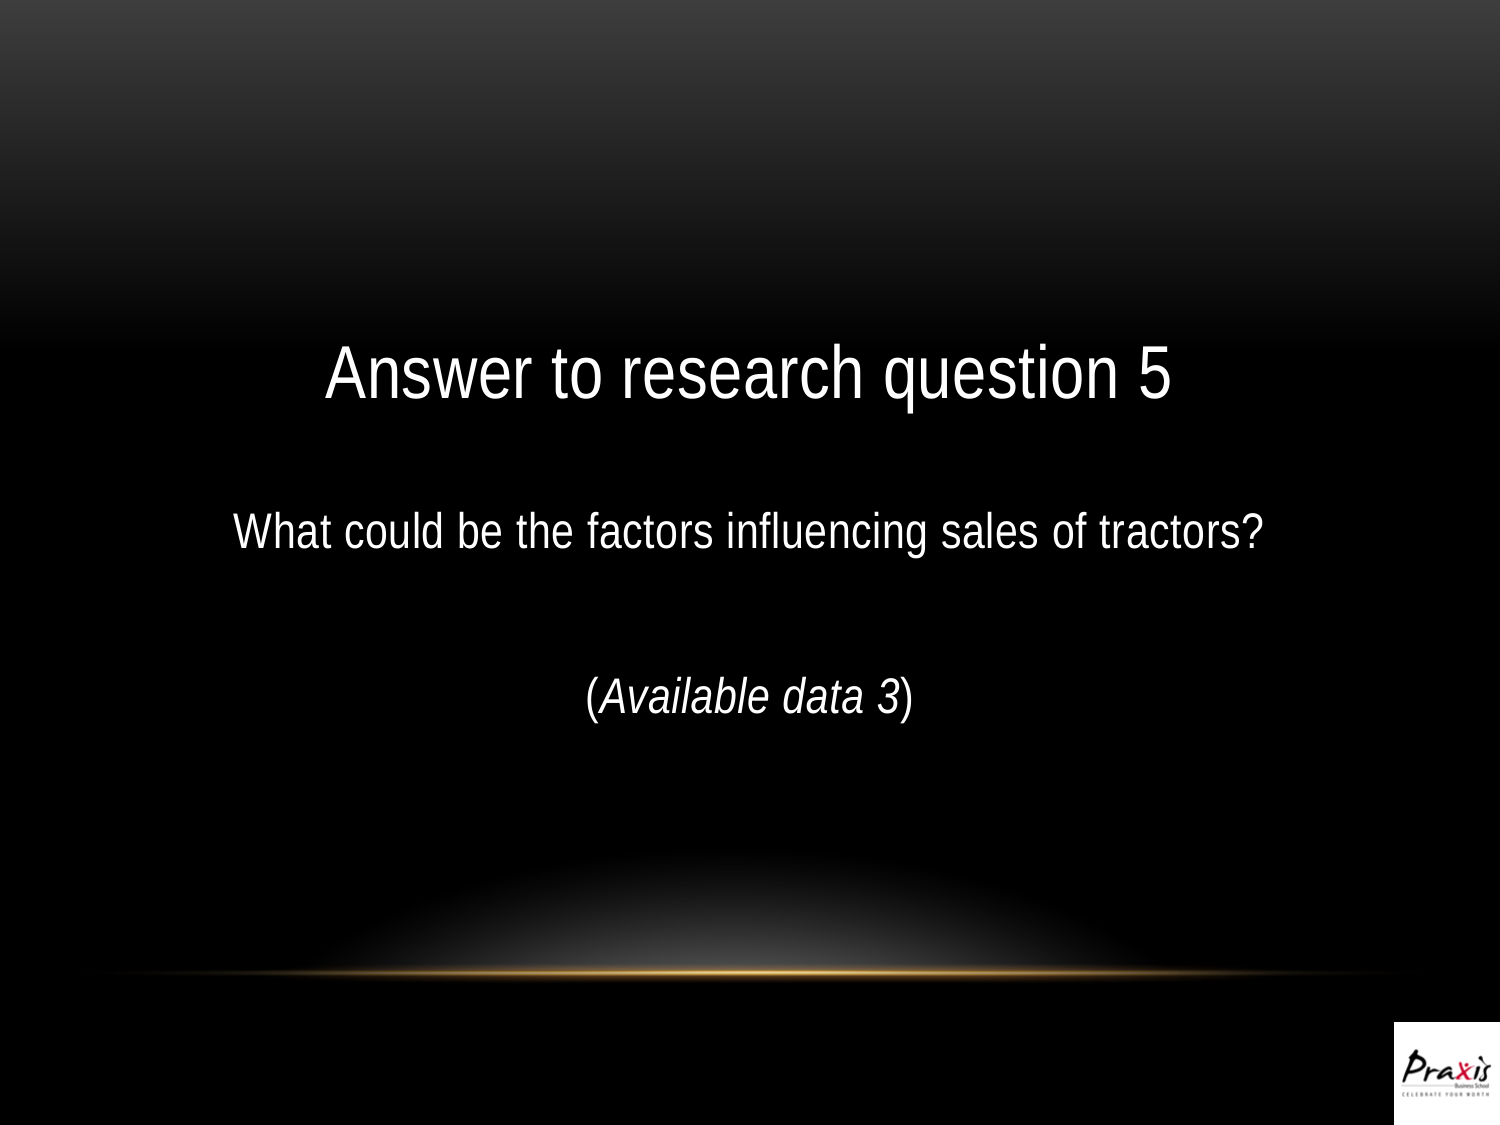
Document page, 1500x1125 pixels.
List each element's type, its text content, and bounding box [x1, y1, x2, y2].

picture [0, 0, 1500, 1125]
list Answer to research question 5 What could be the factors influencing sales of tractors? (Available data 3) [99, 316, 1400, 938]
